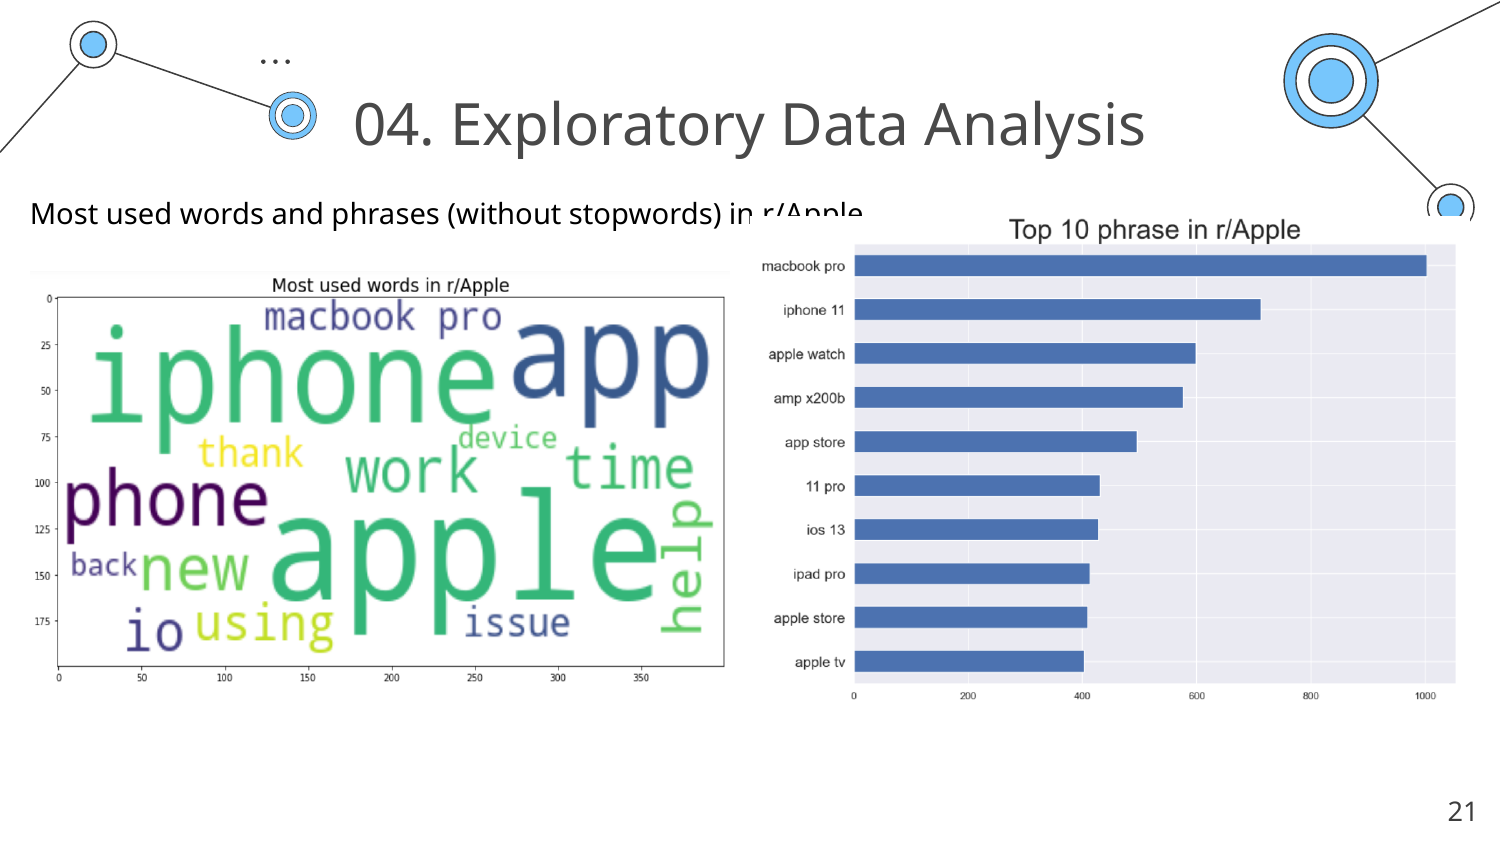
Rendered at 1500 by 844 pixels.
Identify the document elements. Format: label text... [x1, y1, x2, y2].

slide_number ‹#› [1403, 779, 1494, 844]
title 04. Exploratory Data Analysis [257, 72, 1243, 171]
text_box Most used words and phrases (without stopwords) in r/Apple [14, 180, 1218, 246]
picture [29, 271, 731, 686]
picture [749, 215, 1471, 711]
